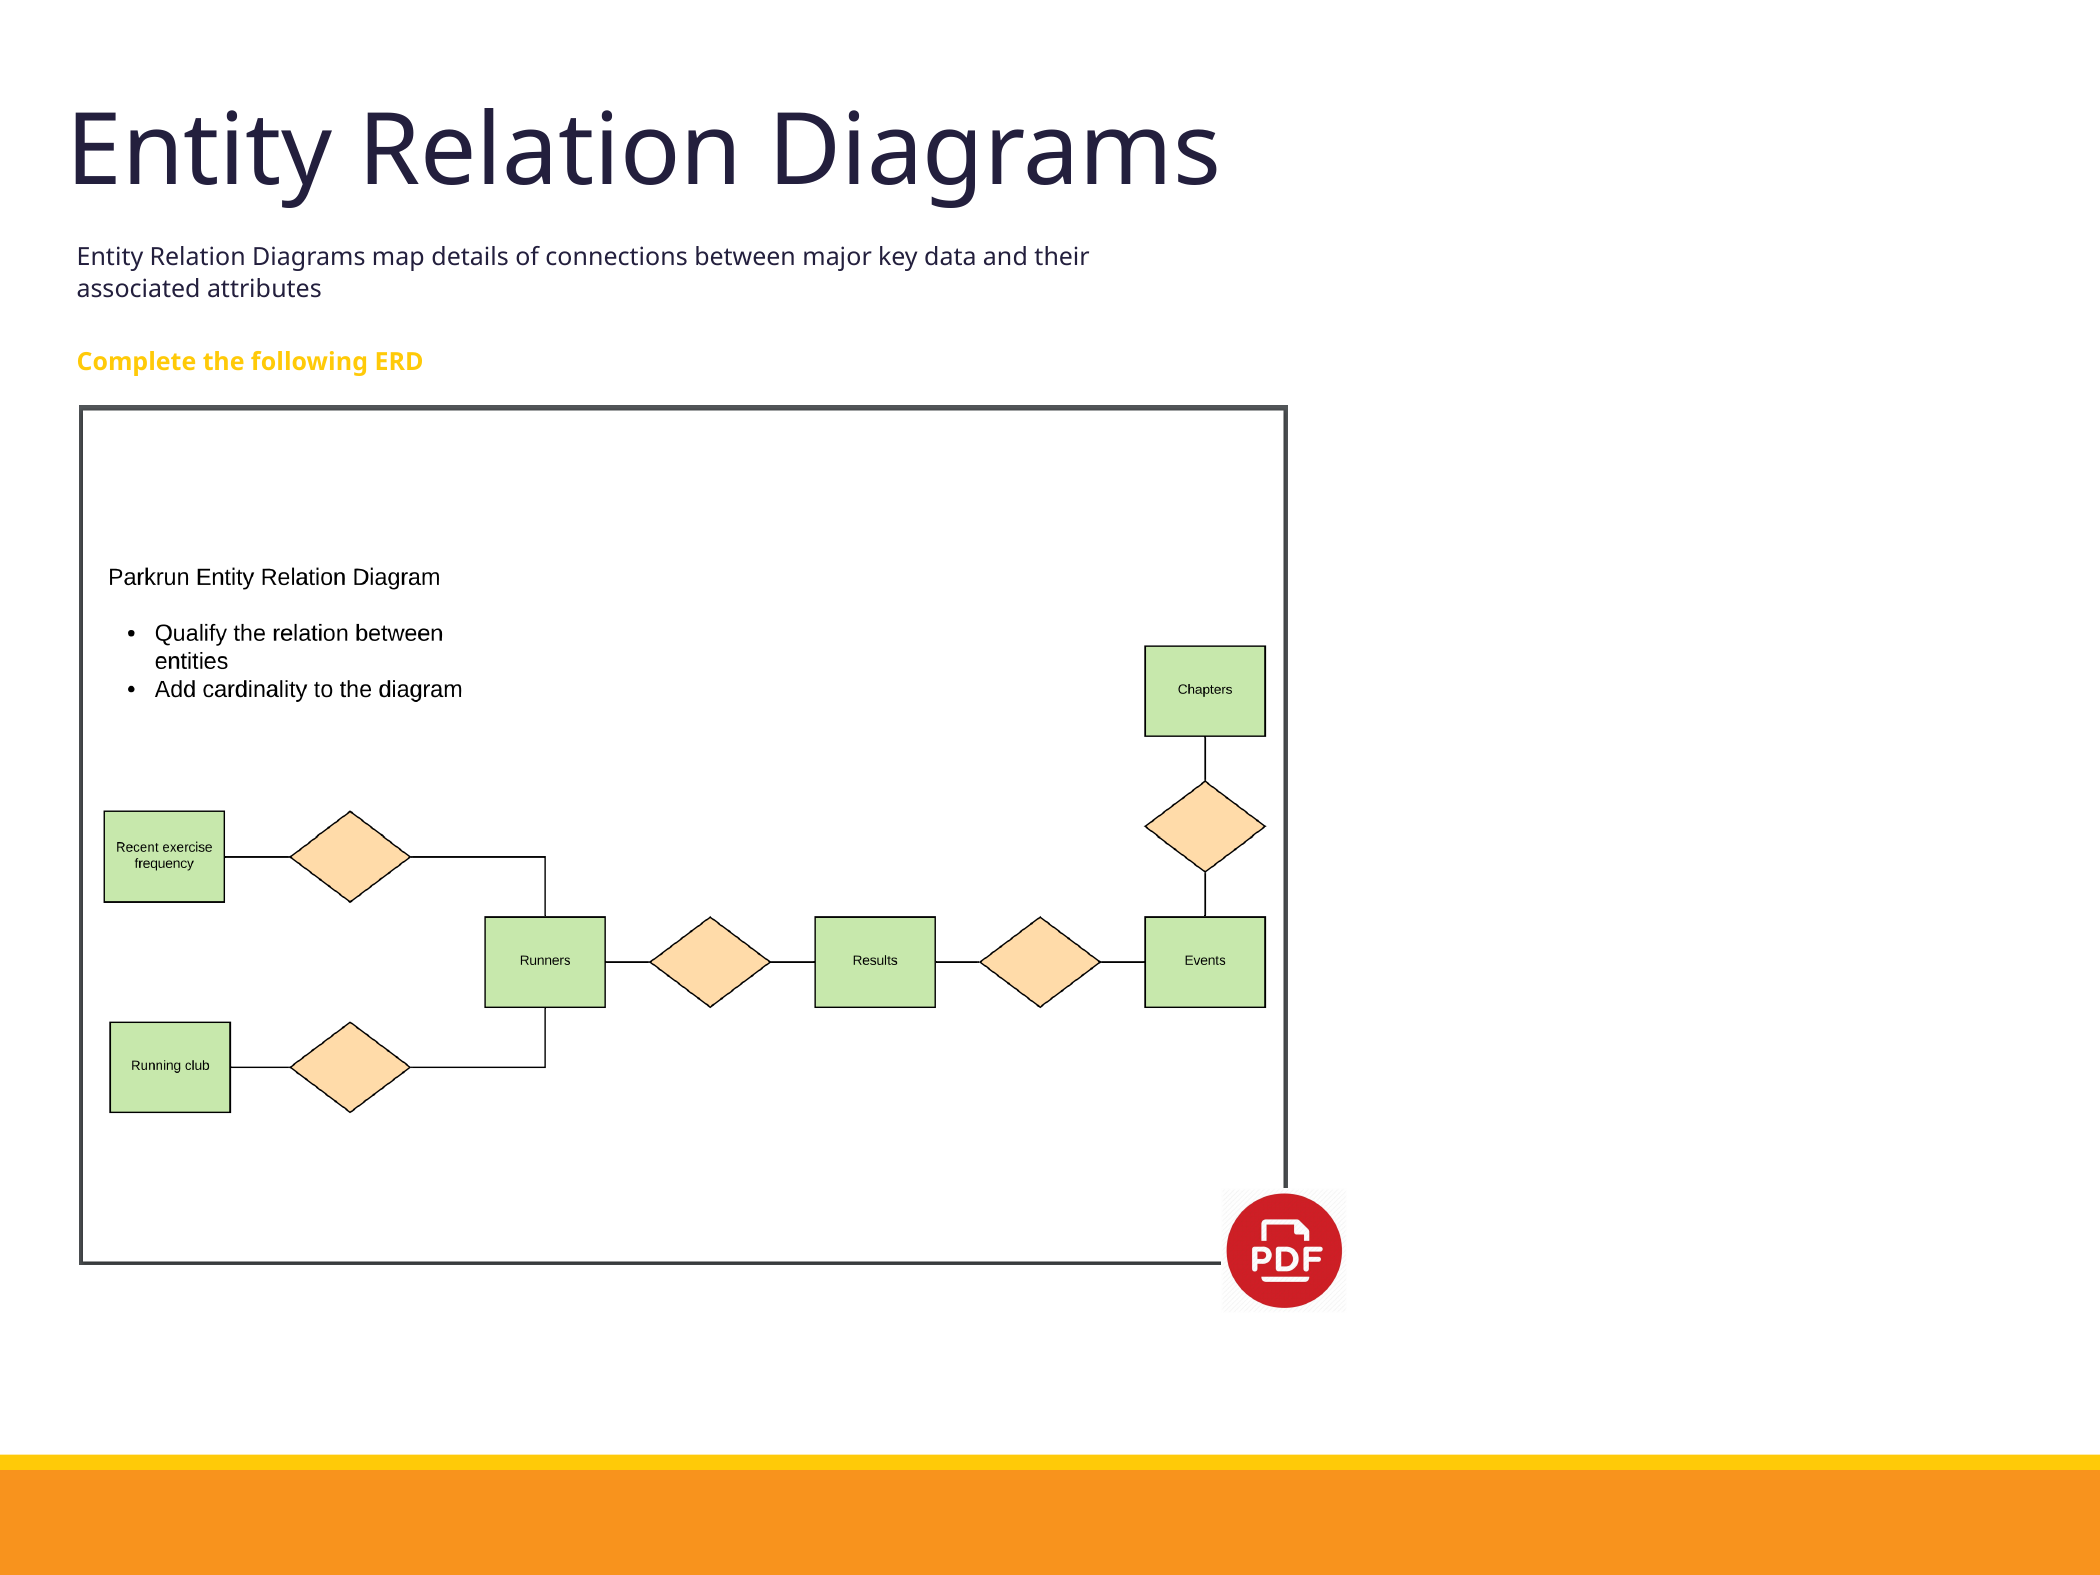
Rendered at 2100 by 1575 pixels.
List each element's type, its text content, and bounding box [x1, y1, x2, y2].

text_box Entity Relation Diagrams [51, 0, 1863, 305]
picture [78, 405, 1347, 1314]
text_box Entity Relation Diagrams map details of connections between major key data and their associated attributes Complete the following ERD [61, 231, 1112, 383]
